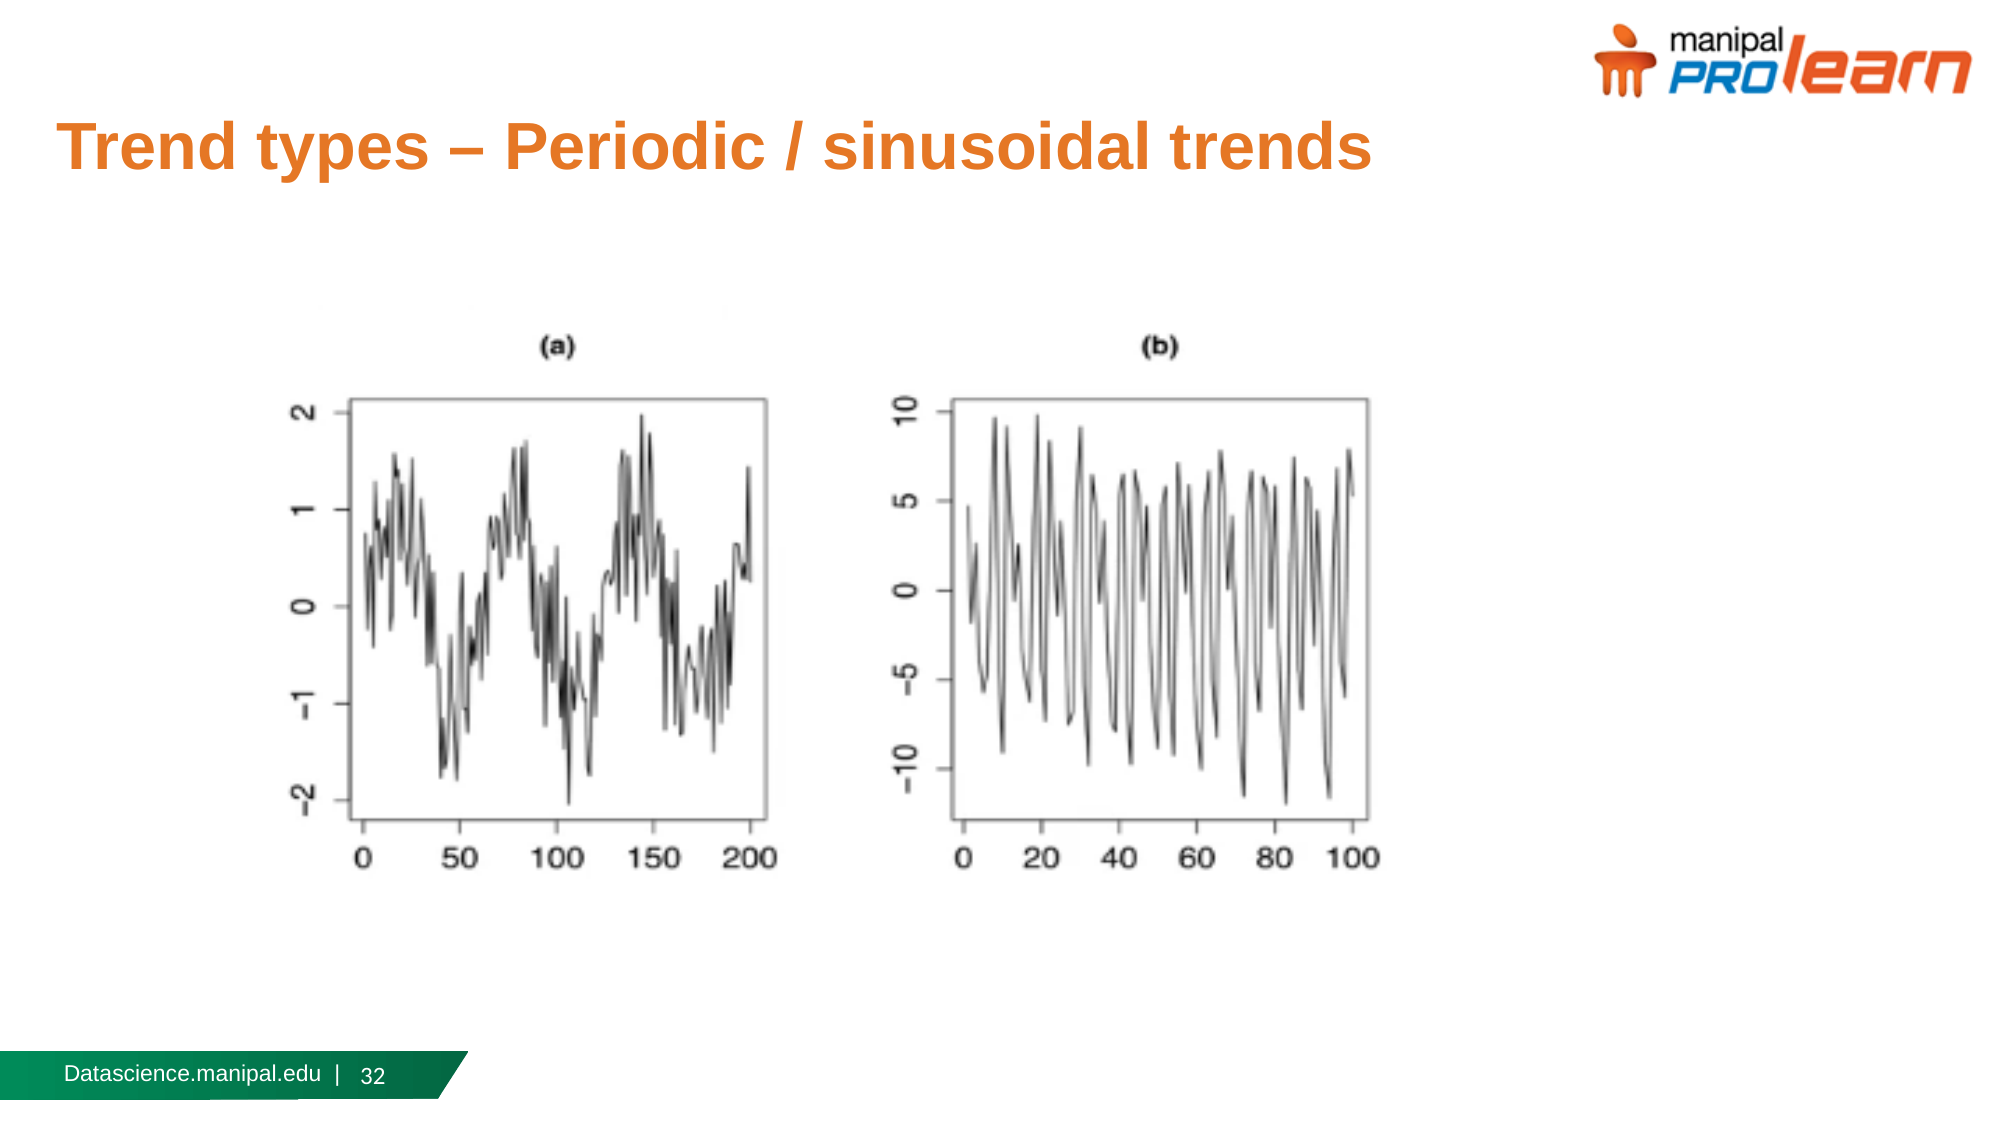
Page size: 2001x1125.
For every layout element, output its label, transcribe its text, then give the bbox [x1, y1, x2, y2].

title Trend types – Periodic / sinusoidal trends [41, 39, 1767, 257]
picture [1578, 18, 1984, 100]
slide_number 32 [345, 1044, 467, 1105]
picture [158, 305, 1467, 888]
